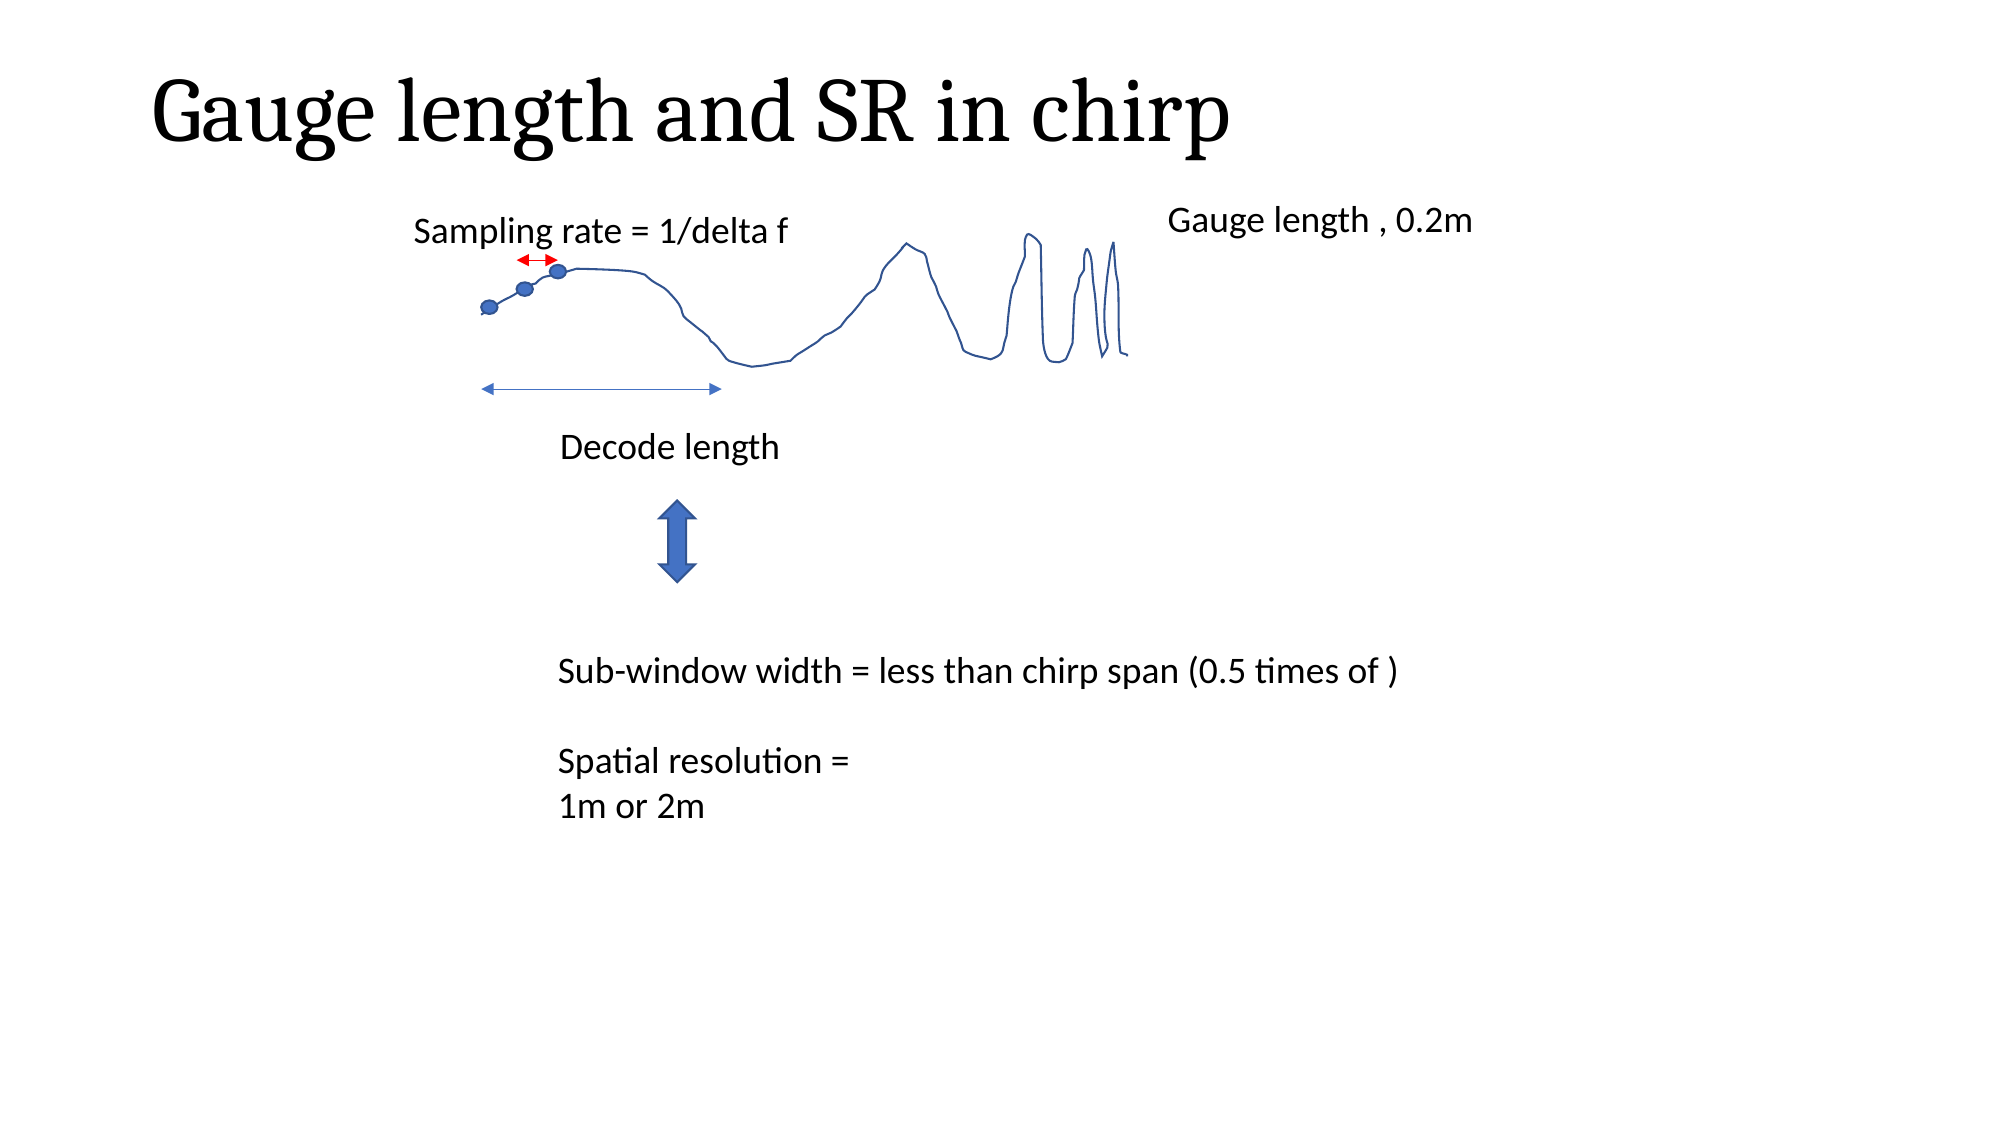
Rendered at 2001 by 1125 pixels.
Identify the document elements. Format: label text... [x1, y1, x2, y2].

text_box [515, 281, 535, 297]
text_box [485, 232, 1129, 368]
text_box [656, 499, 698, 584]
text_box Gauge length , 0.2m [1152, 187, 1489, 248]
text_box Decode length [545, 414, 796, 474]
title Gauge length and SR in chirp [137, 43, 1863, 181]
text_box [548, 263, 568, 280]
text_box [480, 299, 499, 315]
